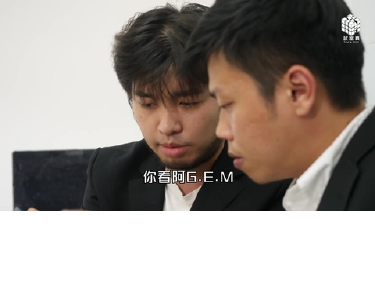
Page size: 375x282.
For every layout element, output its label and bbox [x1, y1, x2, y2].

picture [0, 0, 375, 212]
